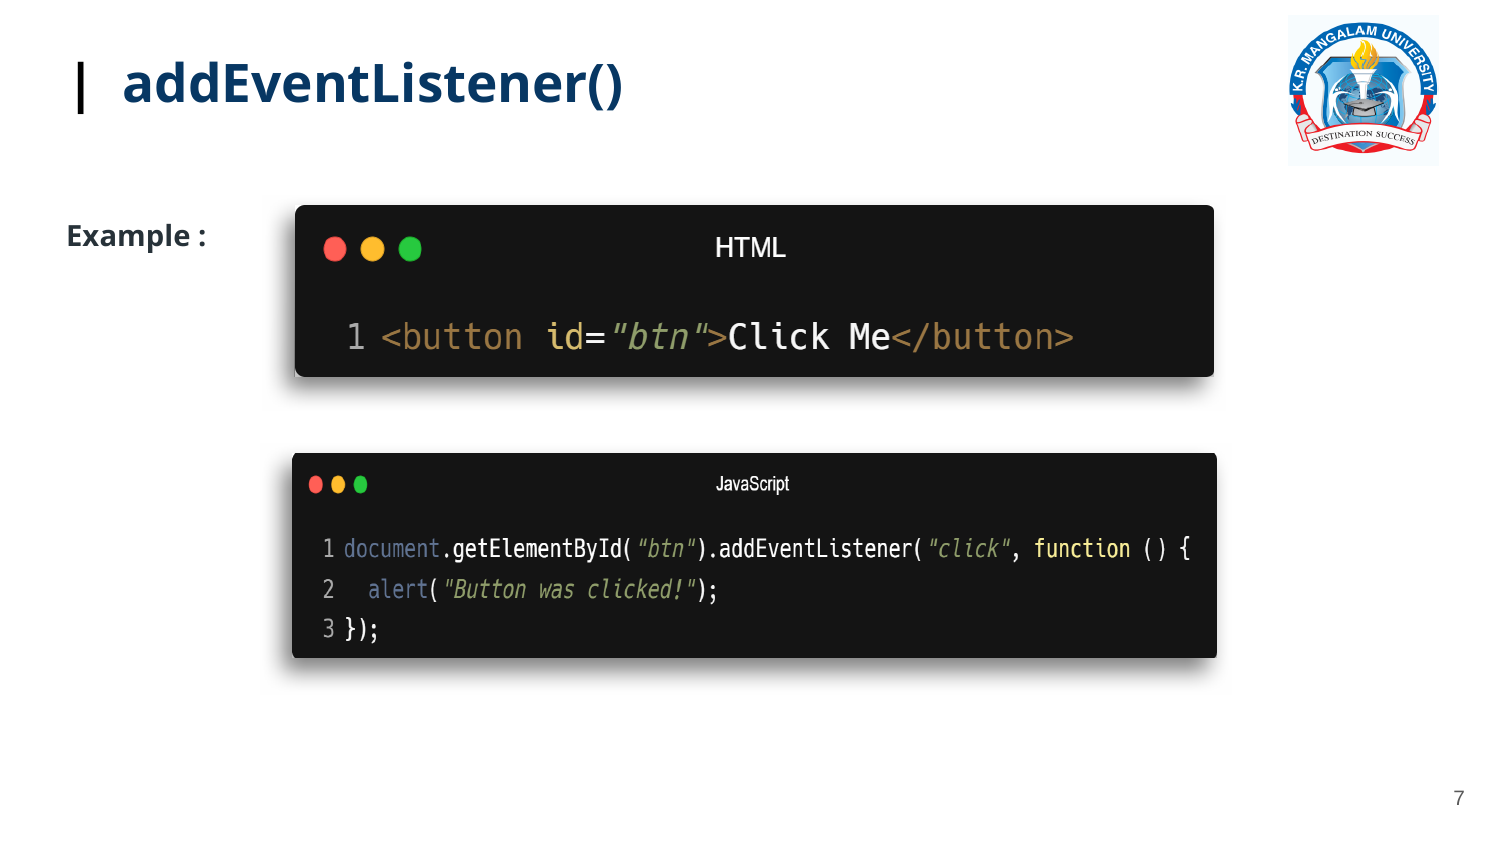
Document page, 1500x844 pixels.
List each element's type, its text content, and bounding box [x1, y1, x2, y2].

title | addEventListener() [51, 34, 1277, 129]
picture [292, 453, 1217, 659]
picture [1288, 15, 1440, 167]
slide_number ‹#› [1389, 764, 1480, 830]
picture [294, 205, 1215, 377]
text_box Example : [51, 202, 236, 268]
